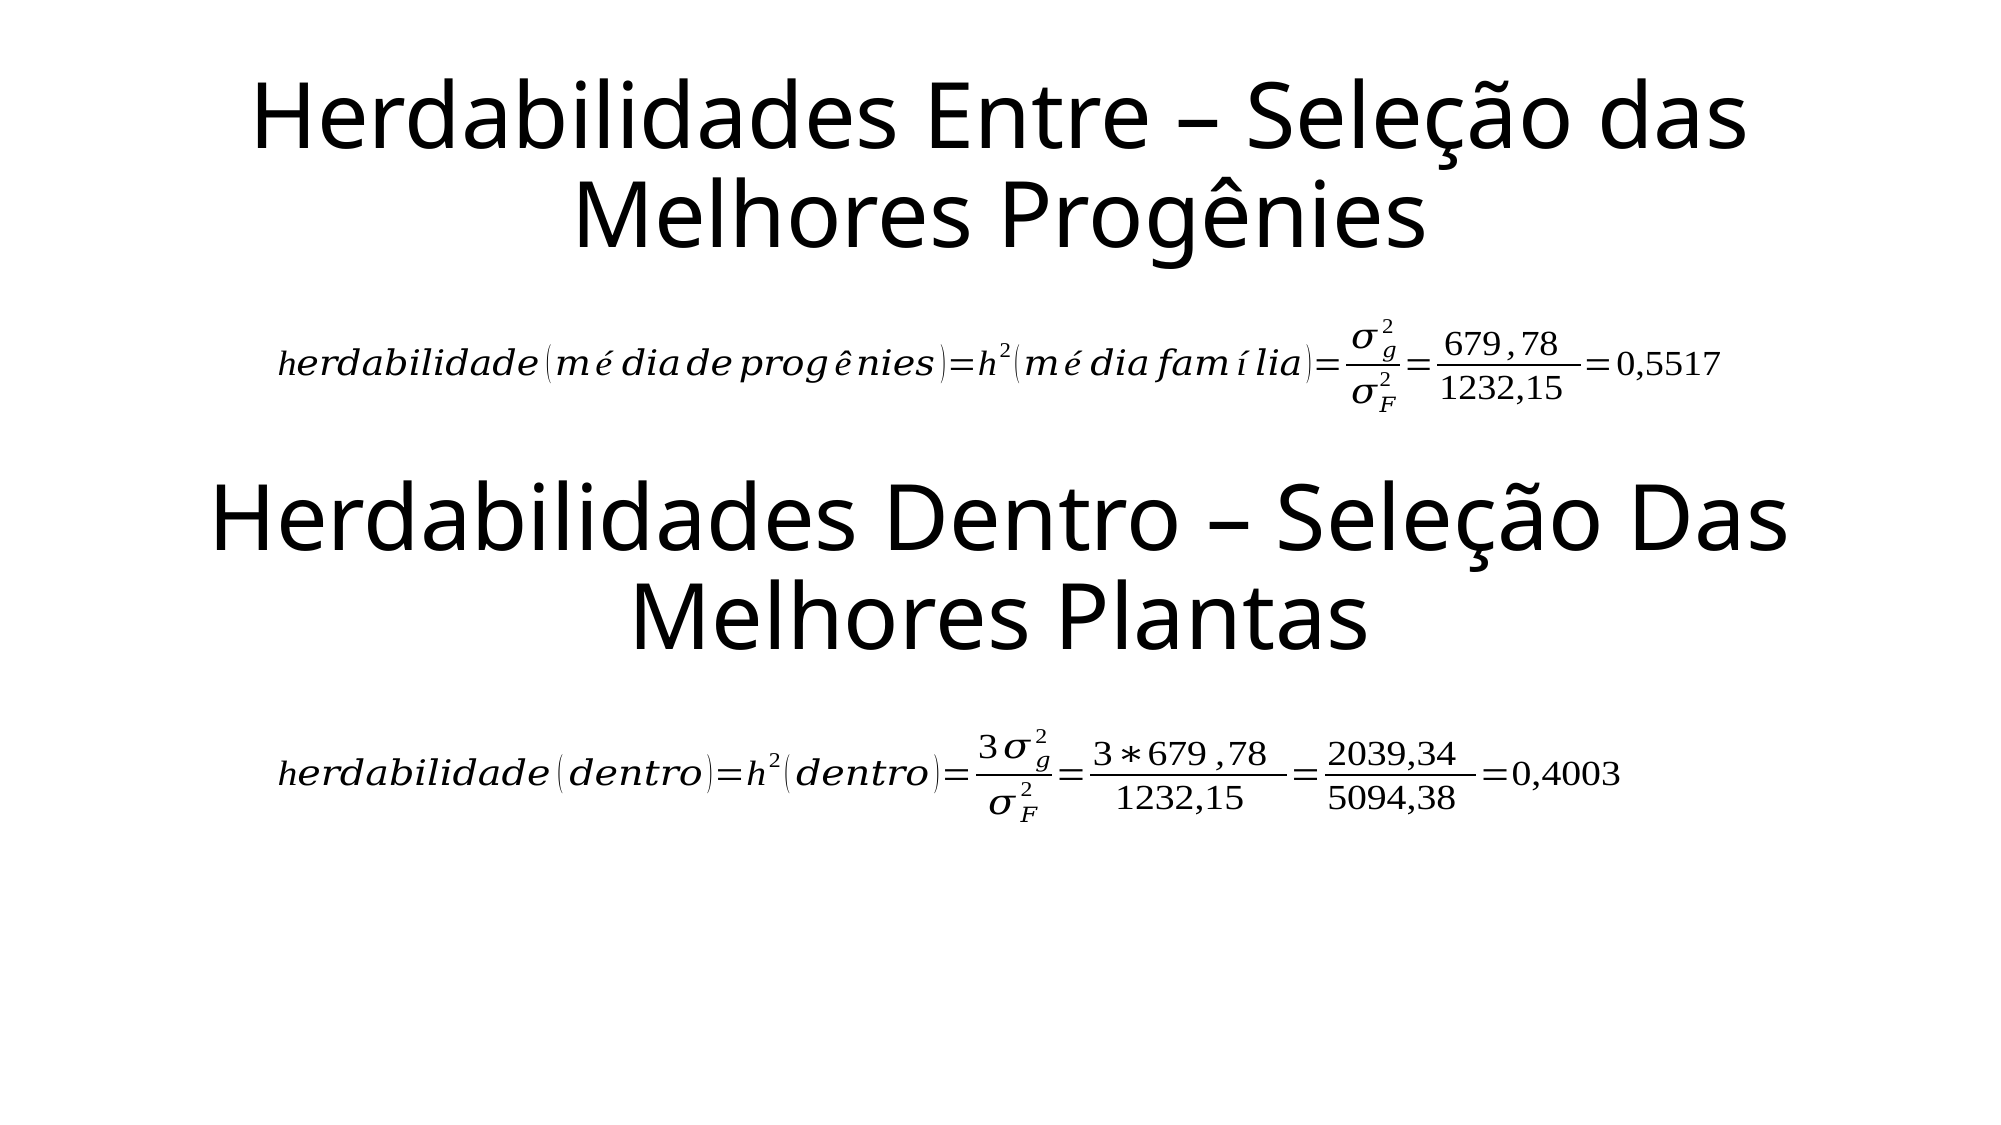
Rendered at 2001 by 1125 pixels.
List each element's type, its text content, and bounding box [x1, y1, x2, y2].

text_box Herdabilidades Dentro – Seleção Das Melhores Plantas [137, 461, 1863, 679]
title Herdabilidades Entre – Seleção das Melhores Progênies [137, 59, 1863, 278]
